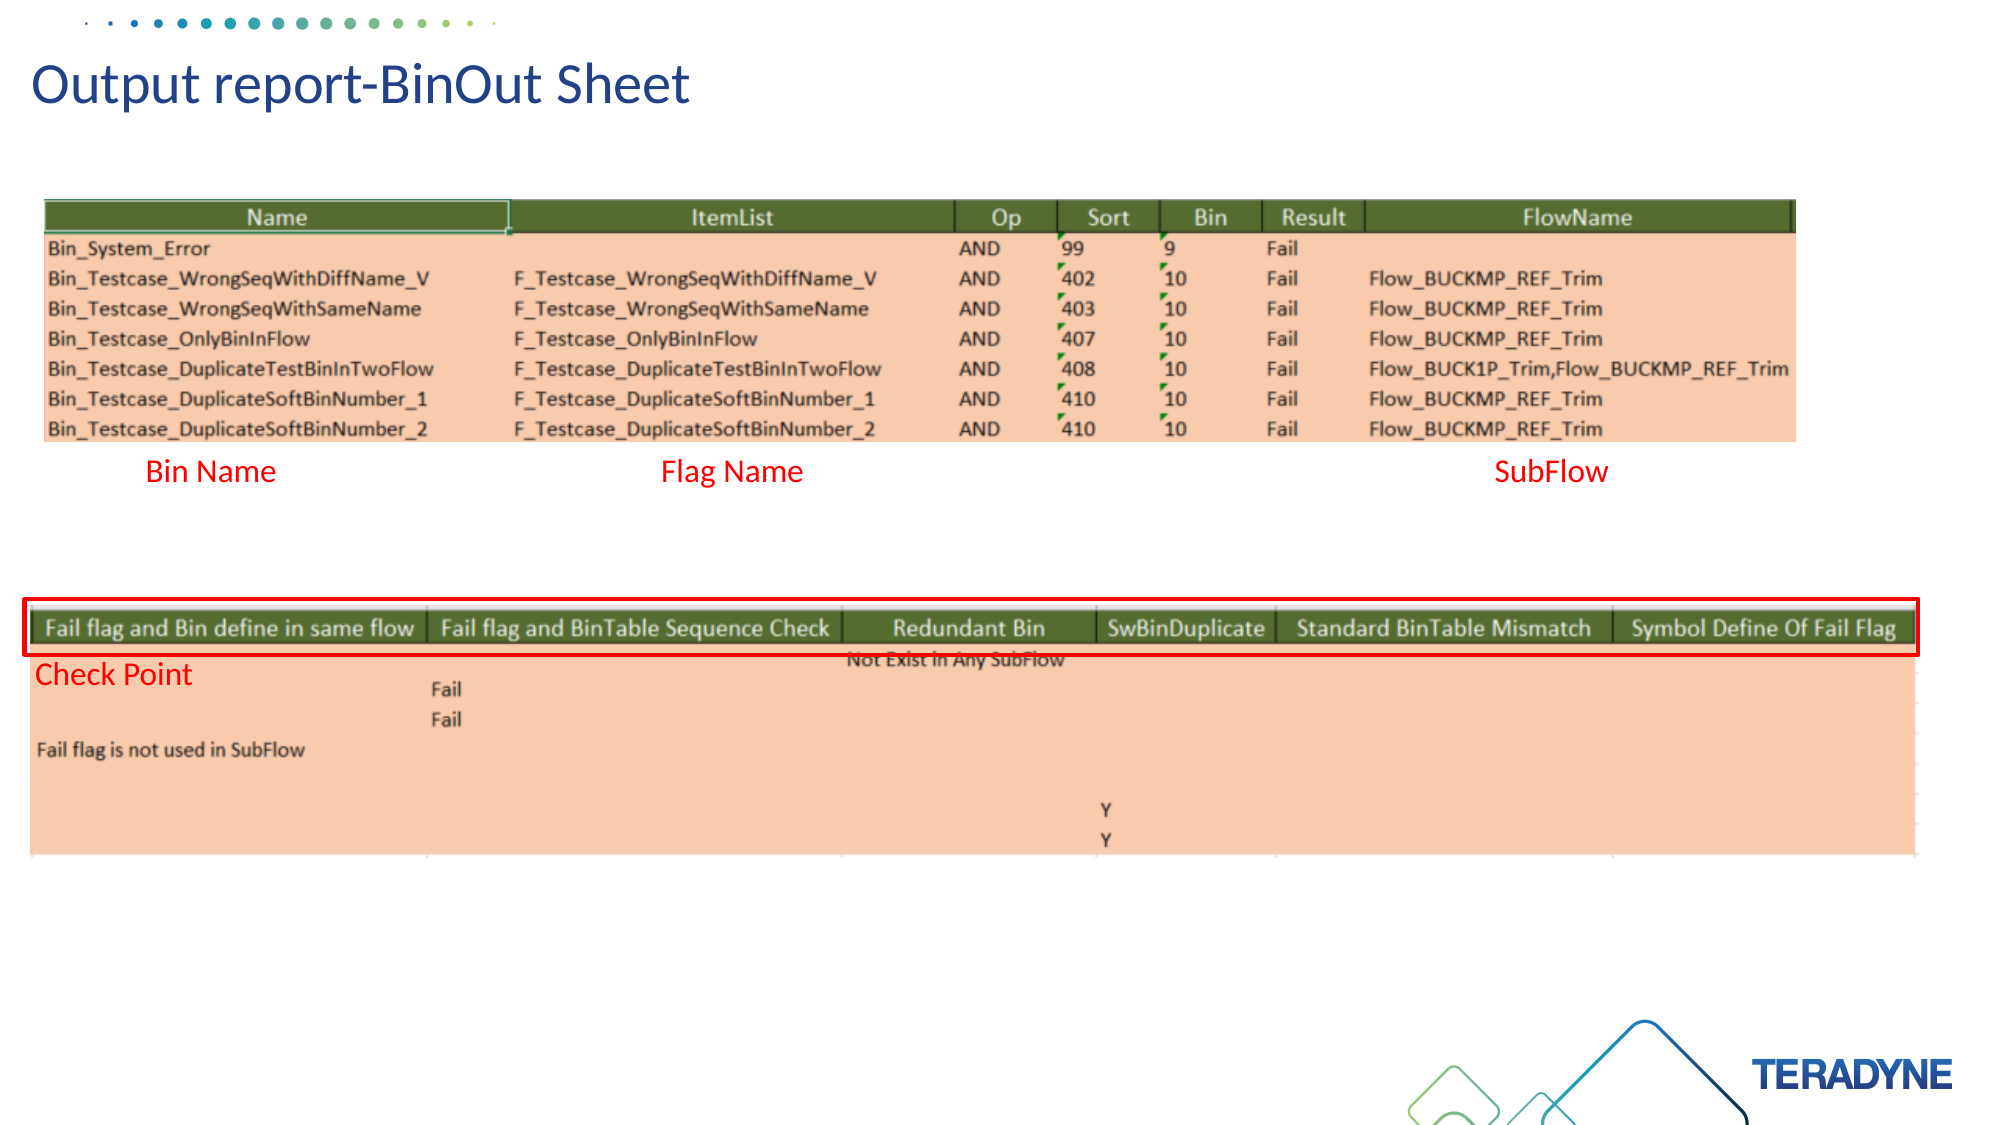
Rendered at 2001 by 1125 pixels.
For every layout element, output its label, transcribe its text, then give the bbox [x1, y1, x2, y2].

text_box [22, 597, 1920, 644]
text_box Output report-BinOut Sheet [17, 37, 1480, 123]
picture [0, 0, 1996, 1125]
text_box Bin Name [130, 453, 311, 496]
text_box SubFlow [1479, 453, 1660, 496]
text_box Check Point [20, 644, 26, 700]
text_box Flag Name [646, 453, 827, 496]
